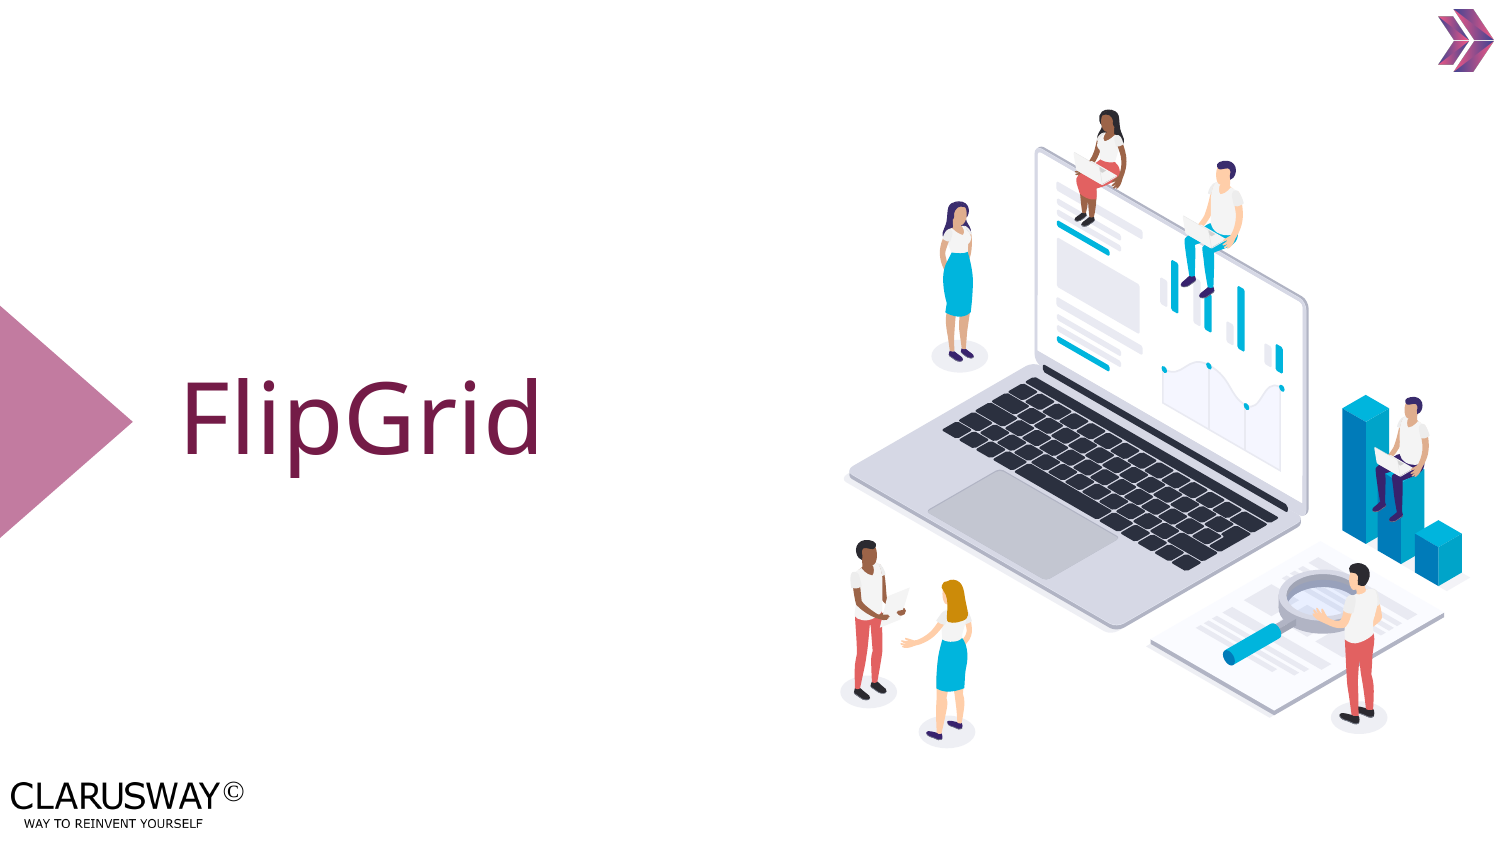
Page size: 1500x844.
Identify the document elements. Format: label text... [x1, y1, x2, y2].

picture [11, 782, 220, 828]
title FlipGrid [178, 305, 834, 538]
picture [1438, 9, 1494, 72]
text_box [839, 109, 1471, 749]
